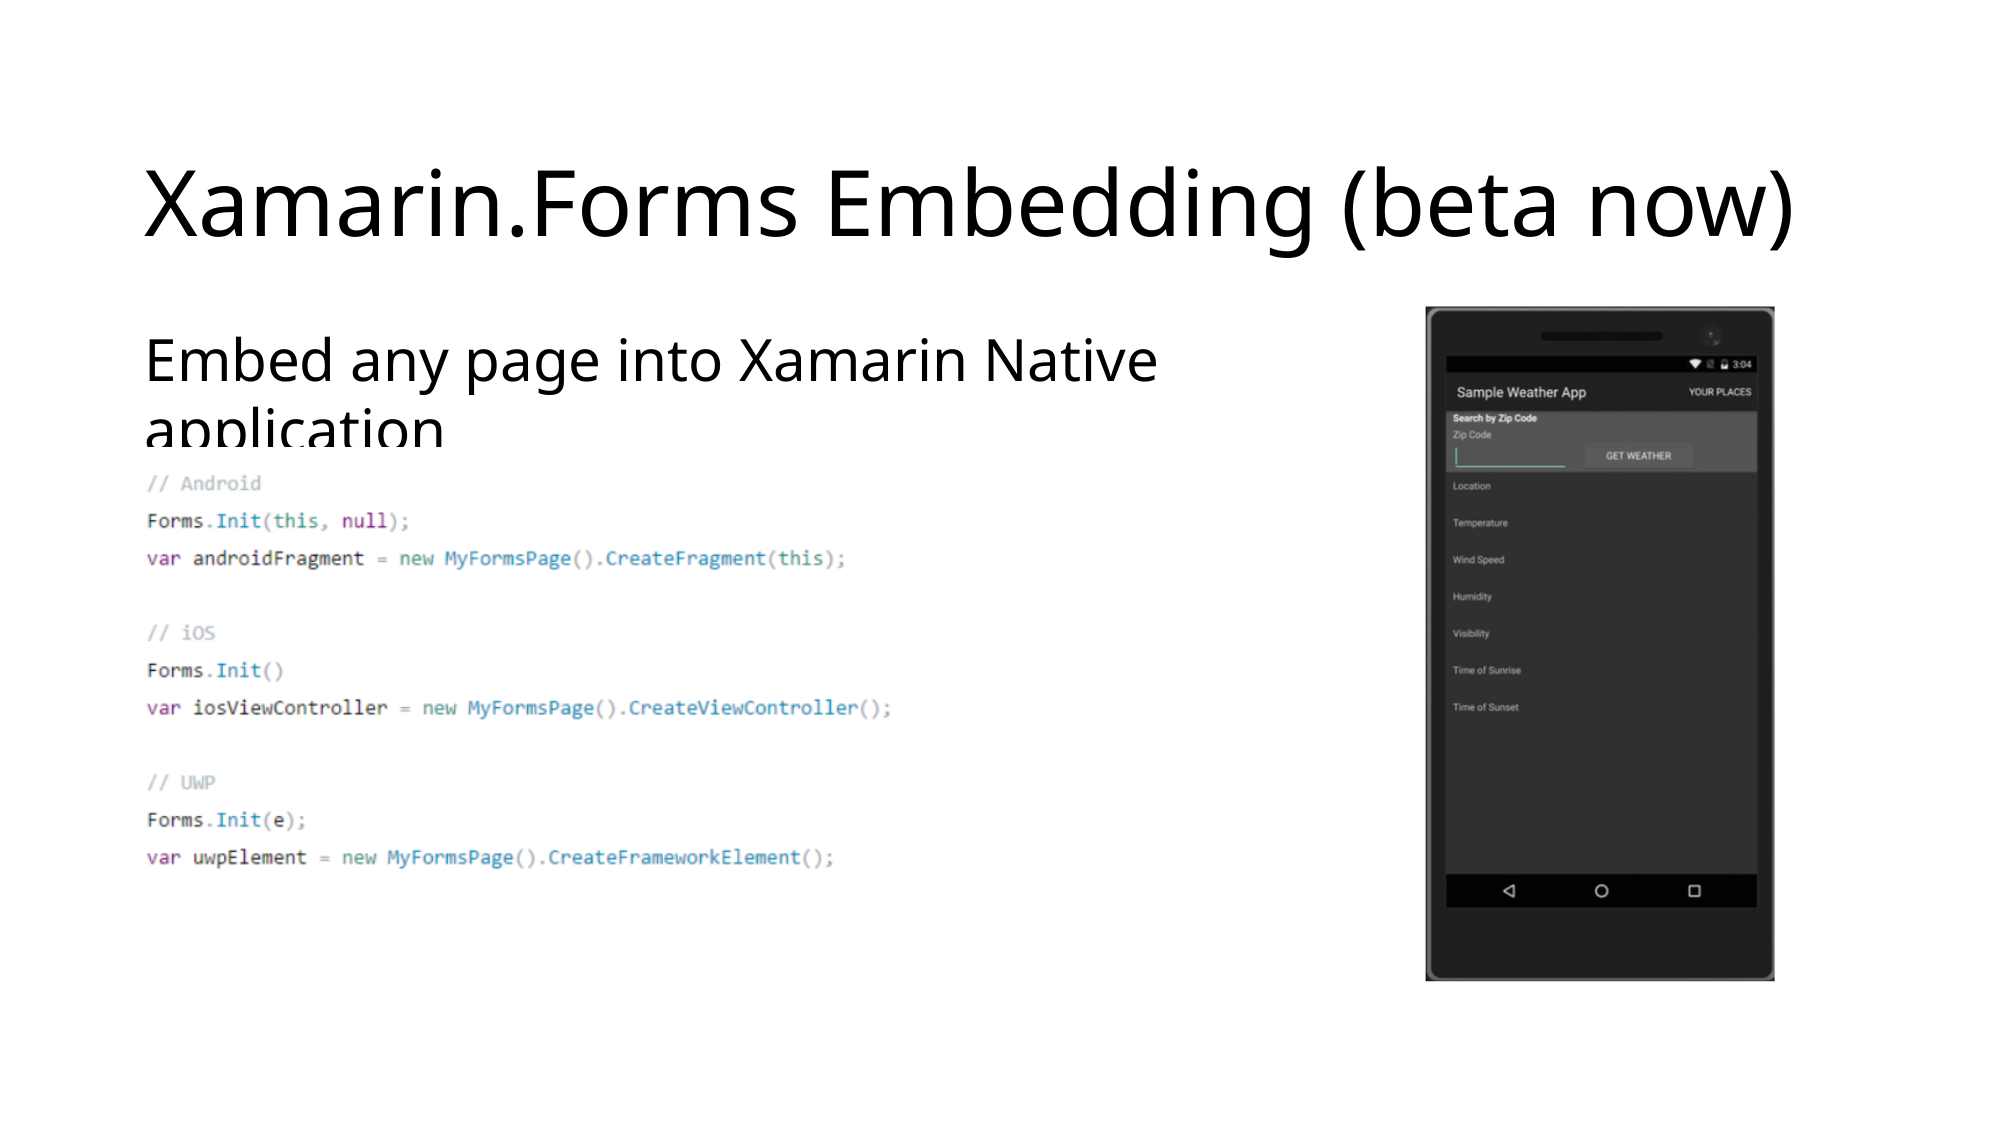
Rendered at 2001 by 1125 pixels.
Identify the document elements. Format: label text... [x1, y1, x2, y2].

text_box Embed any page into Xamarin Native application [129, 315, 1338, 471]
title Xamarin.Forms Embedding (beta now) [129, 98, 1855, 316]
picture [129, 447, 898, 893]
picture [1410, 294, 1782, 999]
